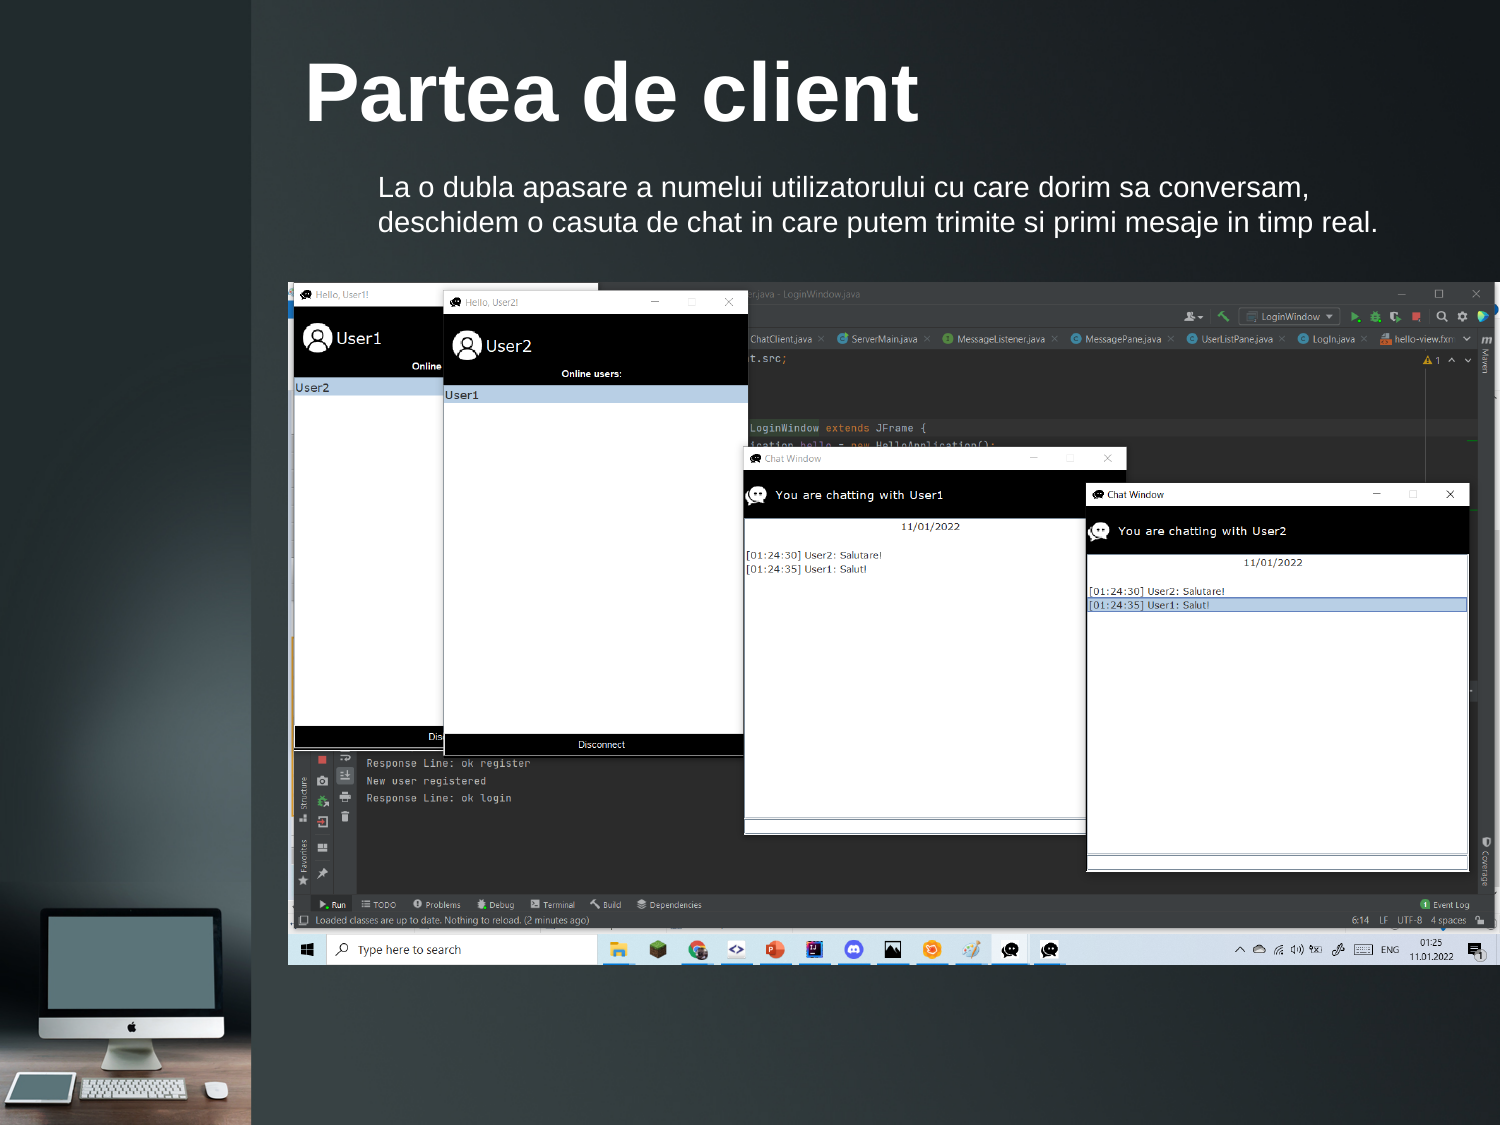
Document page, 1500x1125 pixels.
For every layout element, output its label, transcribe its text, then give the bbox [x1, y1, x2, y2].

title Partea de client [289, 0, 1500, 176]
picture [0, 0, 1500, 1125]
text_box La o dubla apasare a numelui utilizatorului cu care dorim sa conversam, deschidem o casuta de chat in care putem trimite si primi mesaje in timp real. [312, 160, 1400, 280]
